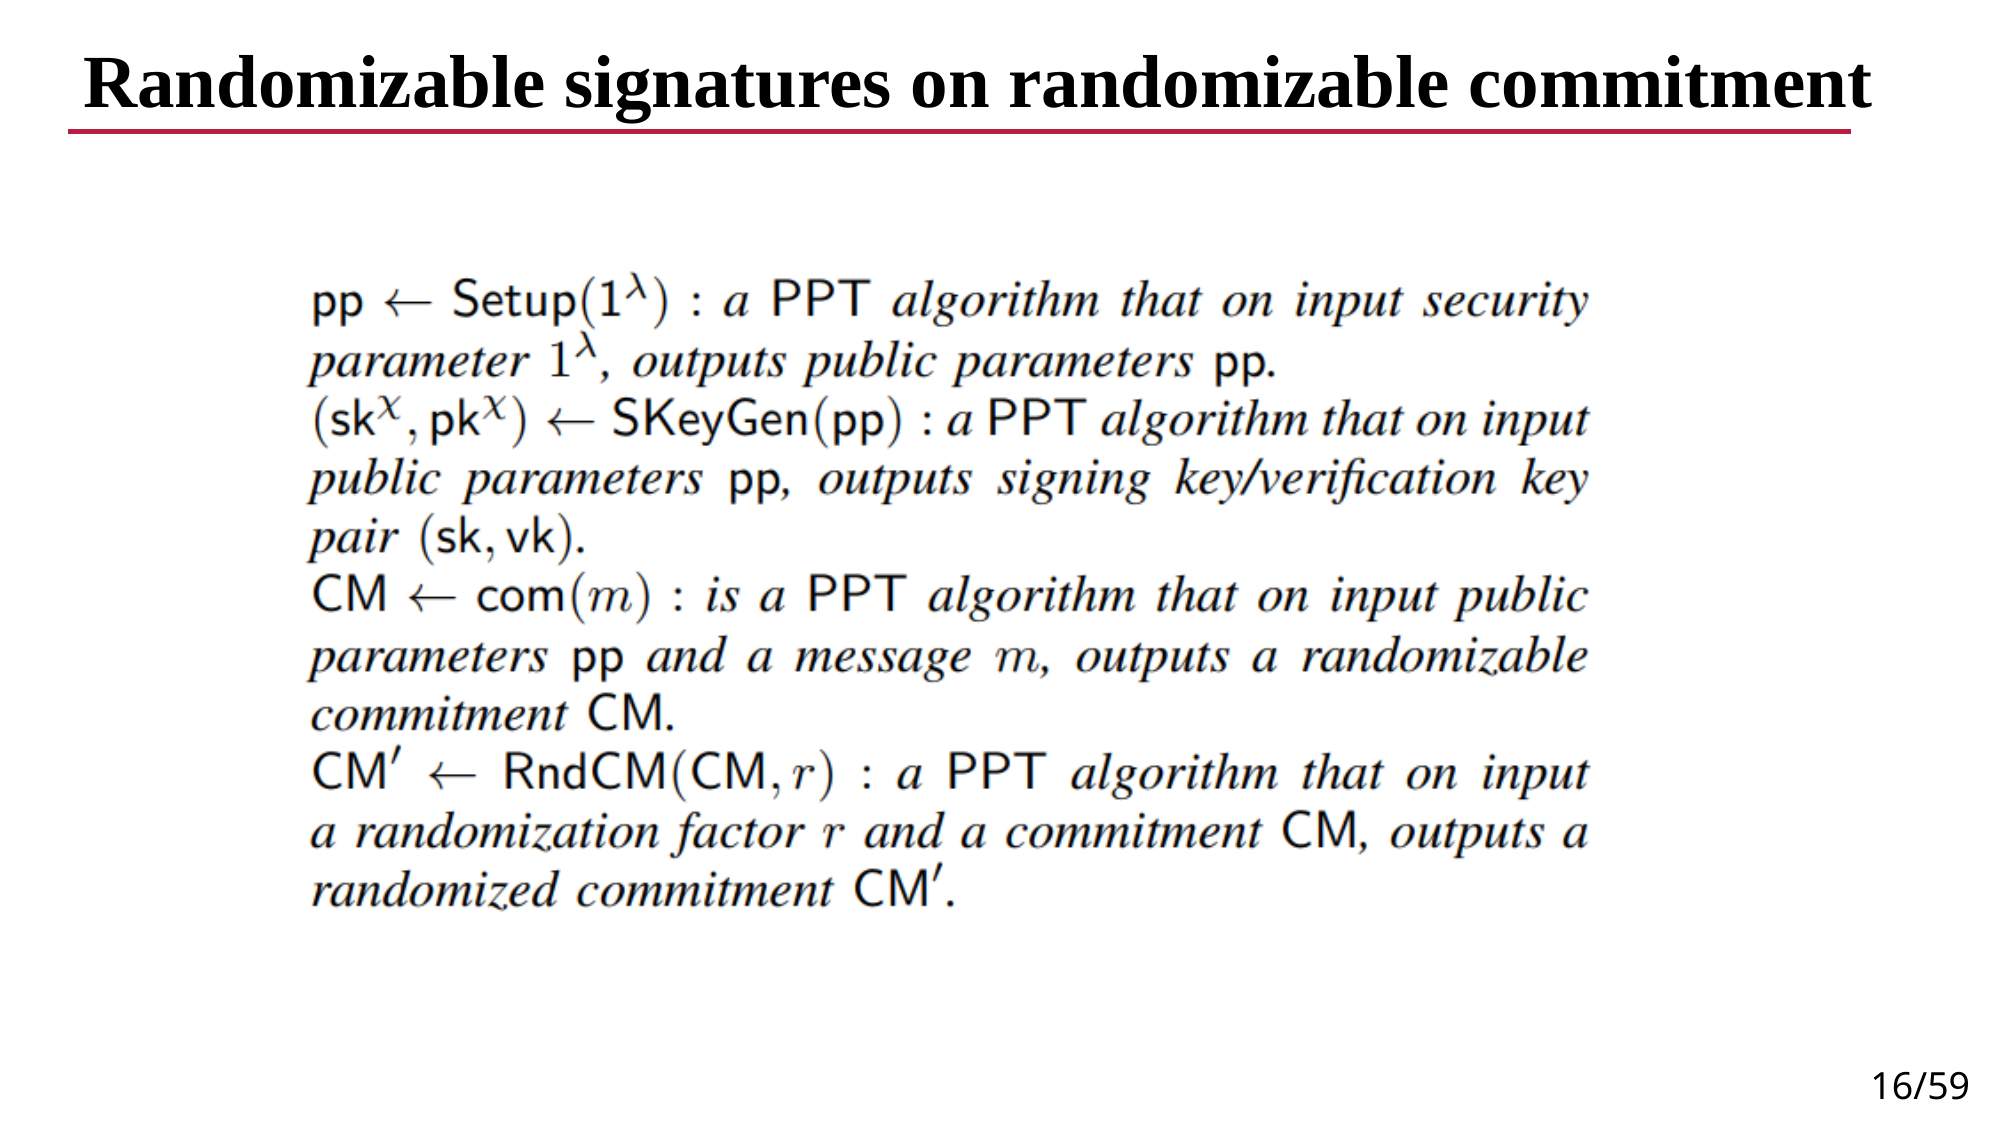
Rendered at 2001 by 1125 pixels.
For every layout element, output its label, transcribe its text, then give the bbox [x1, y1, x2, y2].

title Randomizable signatures on randomizable commitment [68, 35, 2000, 208]
picture [300, 270, 1605, 917]
